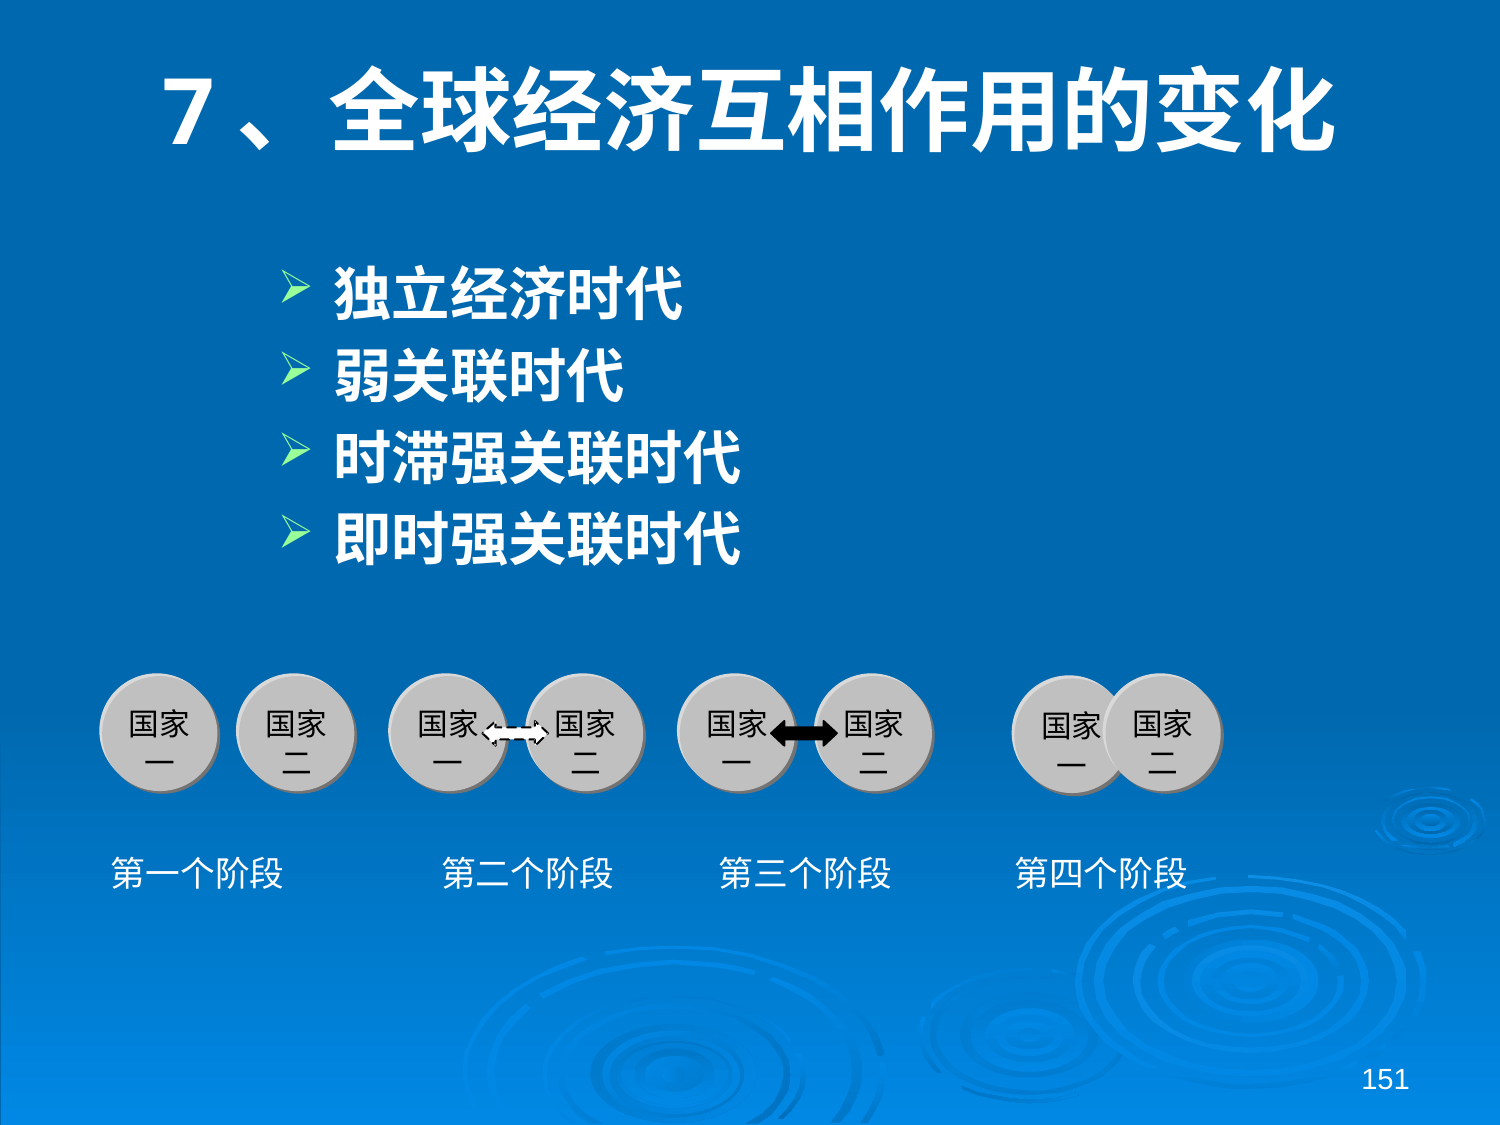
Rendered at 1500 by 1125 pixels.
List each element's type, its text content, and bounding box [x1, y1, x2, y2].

slide_number 151 [1074, 1024, 1426, 1103]
list 独立经济时代 弱关联时代 时滞强关联时代 即时强关联时代 [262, 249, 876, 576]
title 7、全球经济互相作用的变化 [74, 45, 1426, 171]
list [49, 649, 1257, 1032]
